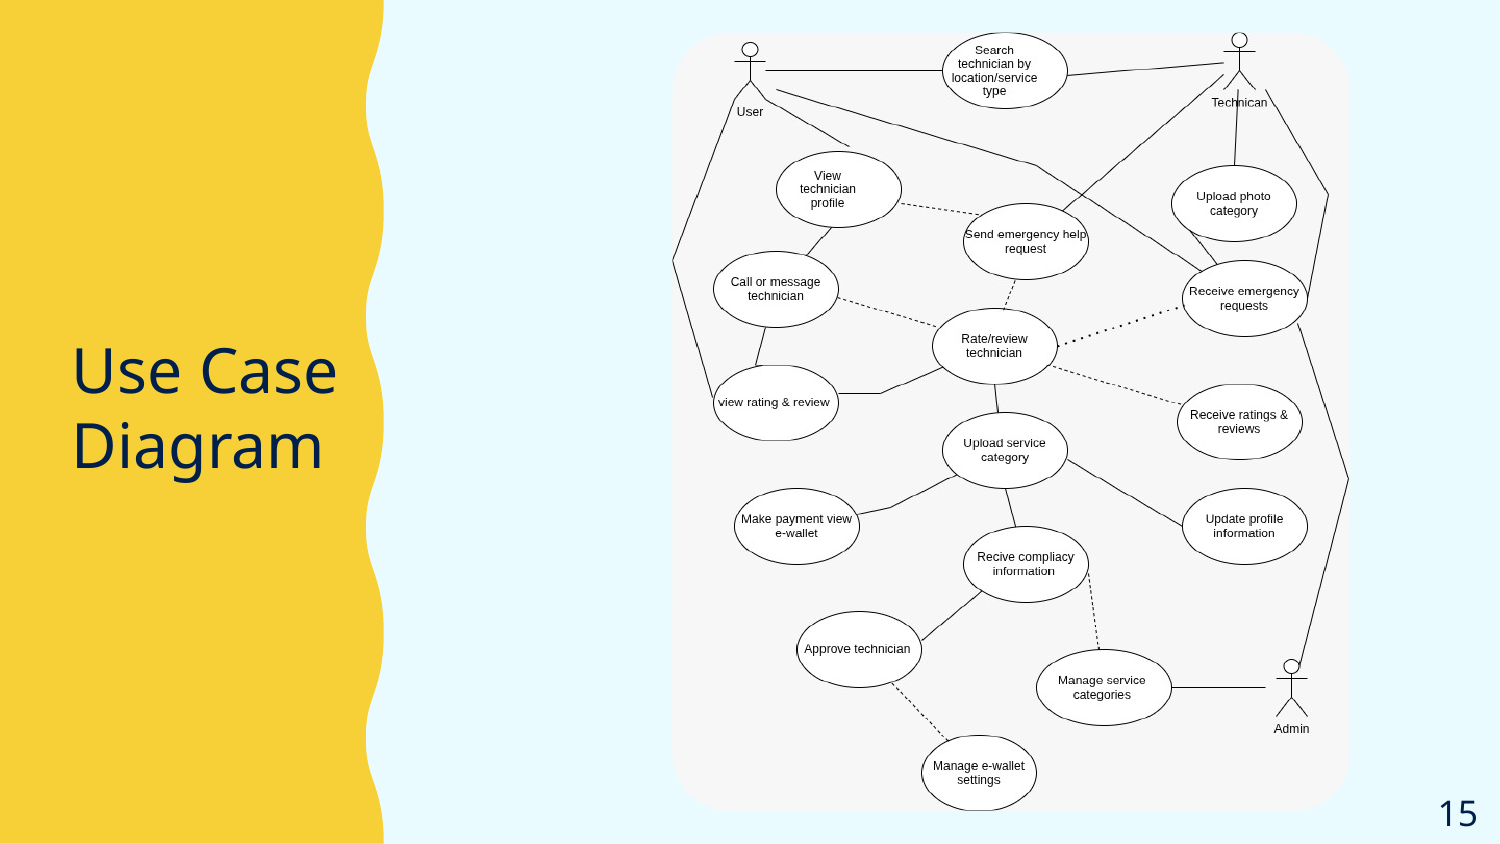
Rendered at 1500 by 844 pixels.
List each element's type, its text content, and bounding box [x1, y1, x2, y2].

text_box Use Case Diagram [56, 315, 577, 587]
picture [672, 32, 1351, 812]
text_box [0, 0, 384, 844]
text_box 15 [1422, 775, 1500, 844]
